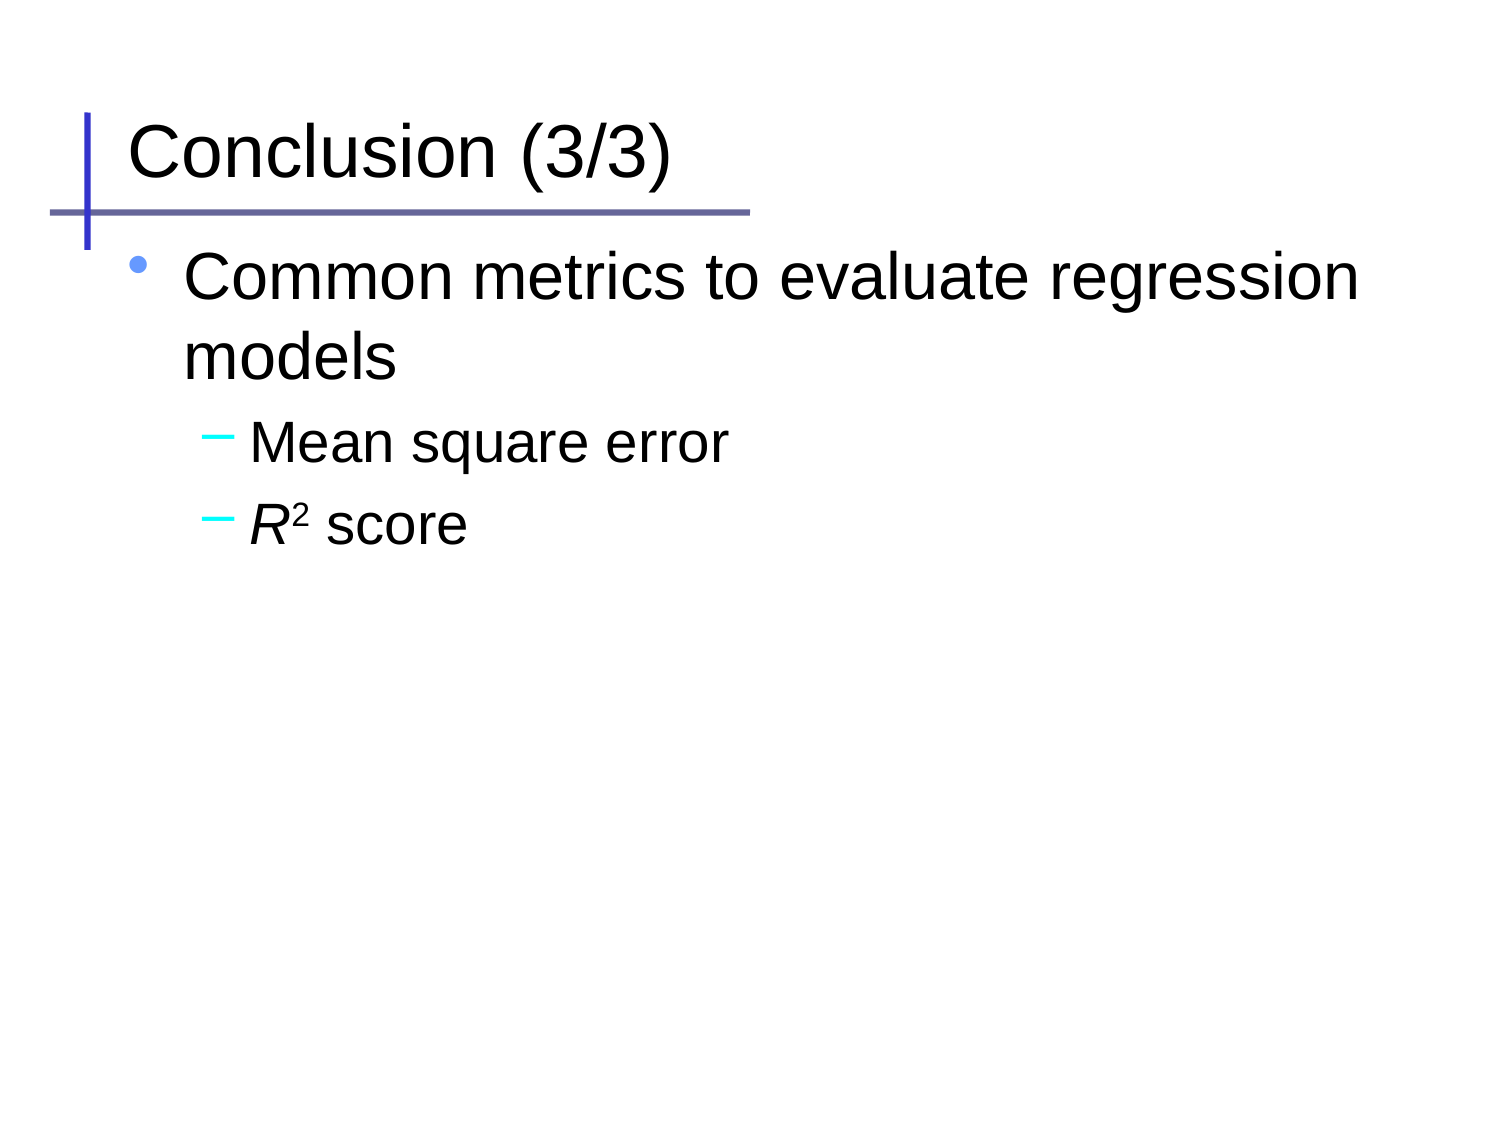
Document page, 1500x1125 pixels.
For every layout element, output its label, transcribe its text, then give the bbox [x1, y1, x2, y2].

list Common metrics to evaluate regression models Mean square error R2 score [112, 224, 1388, 1013]
title Conclusion (3/3) [112, 37, 1388, 200]
